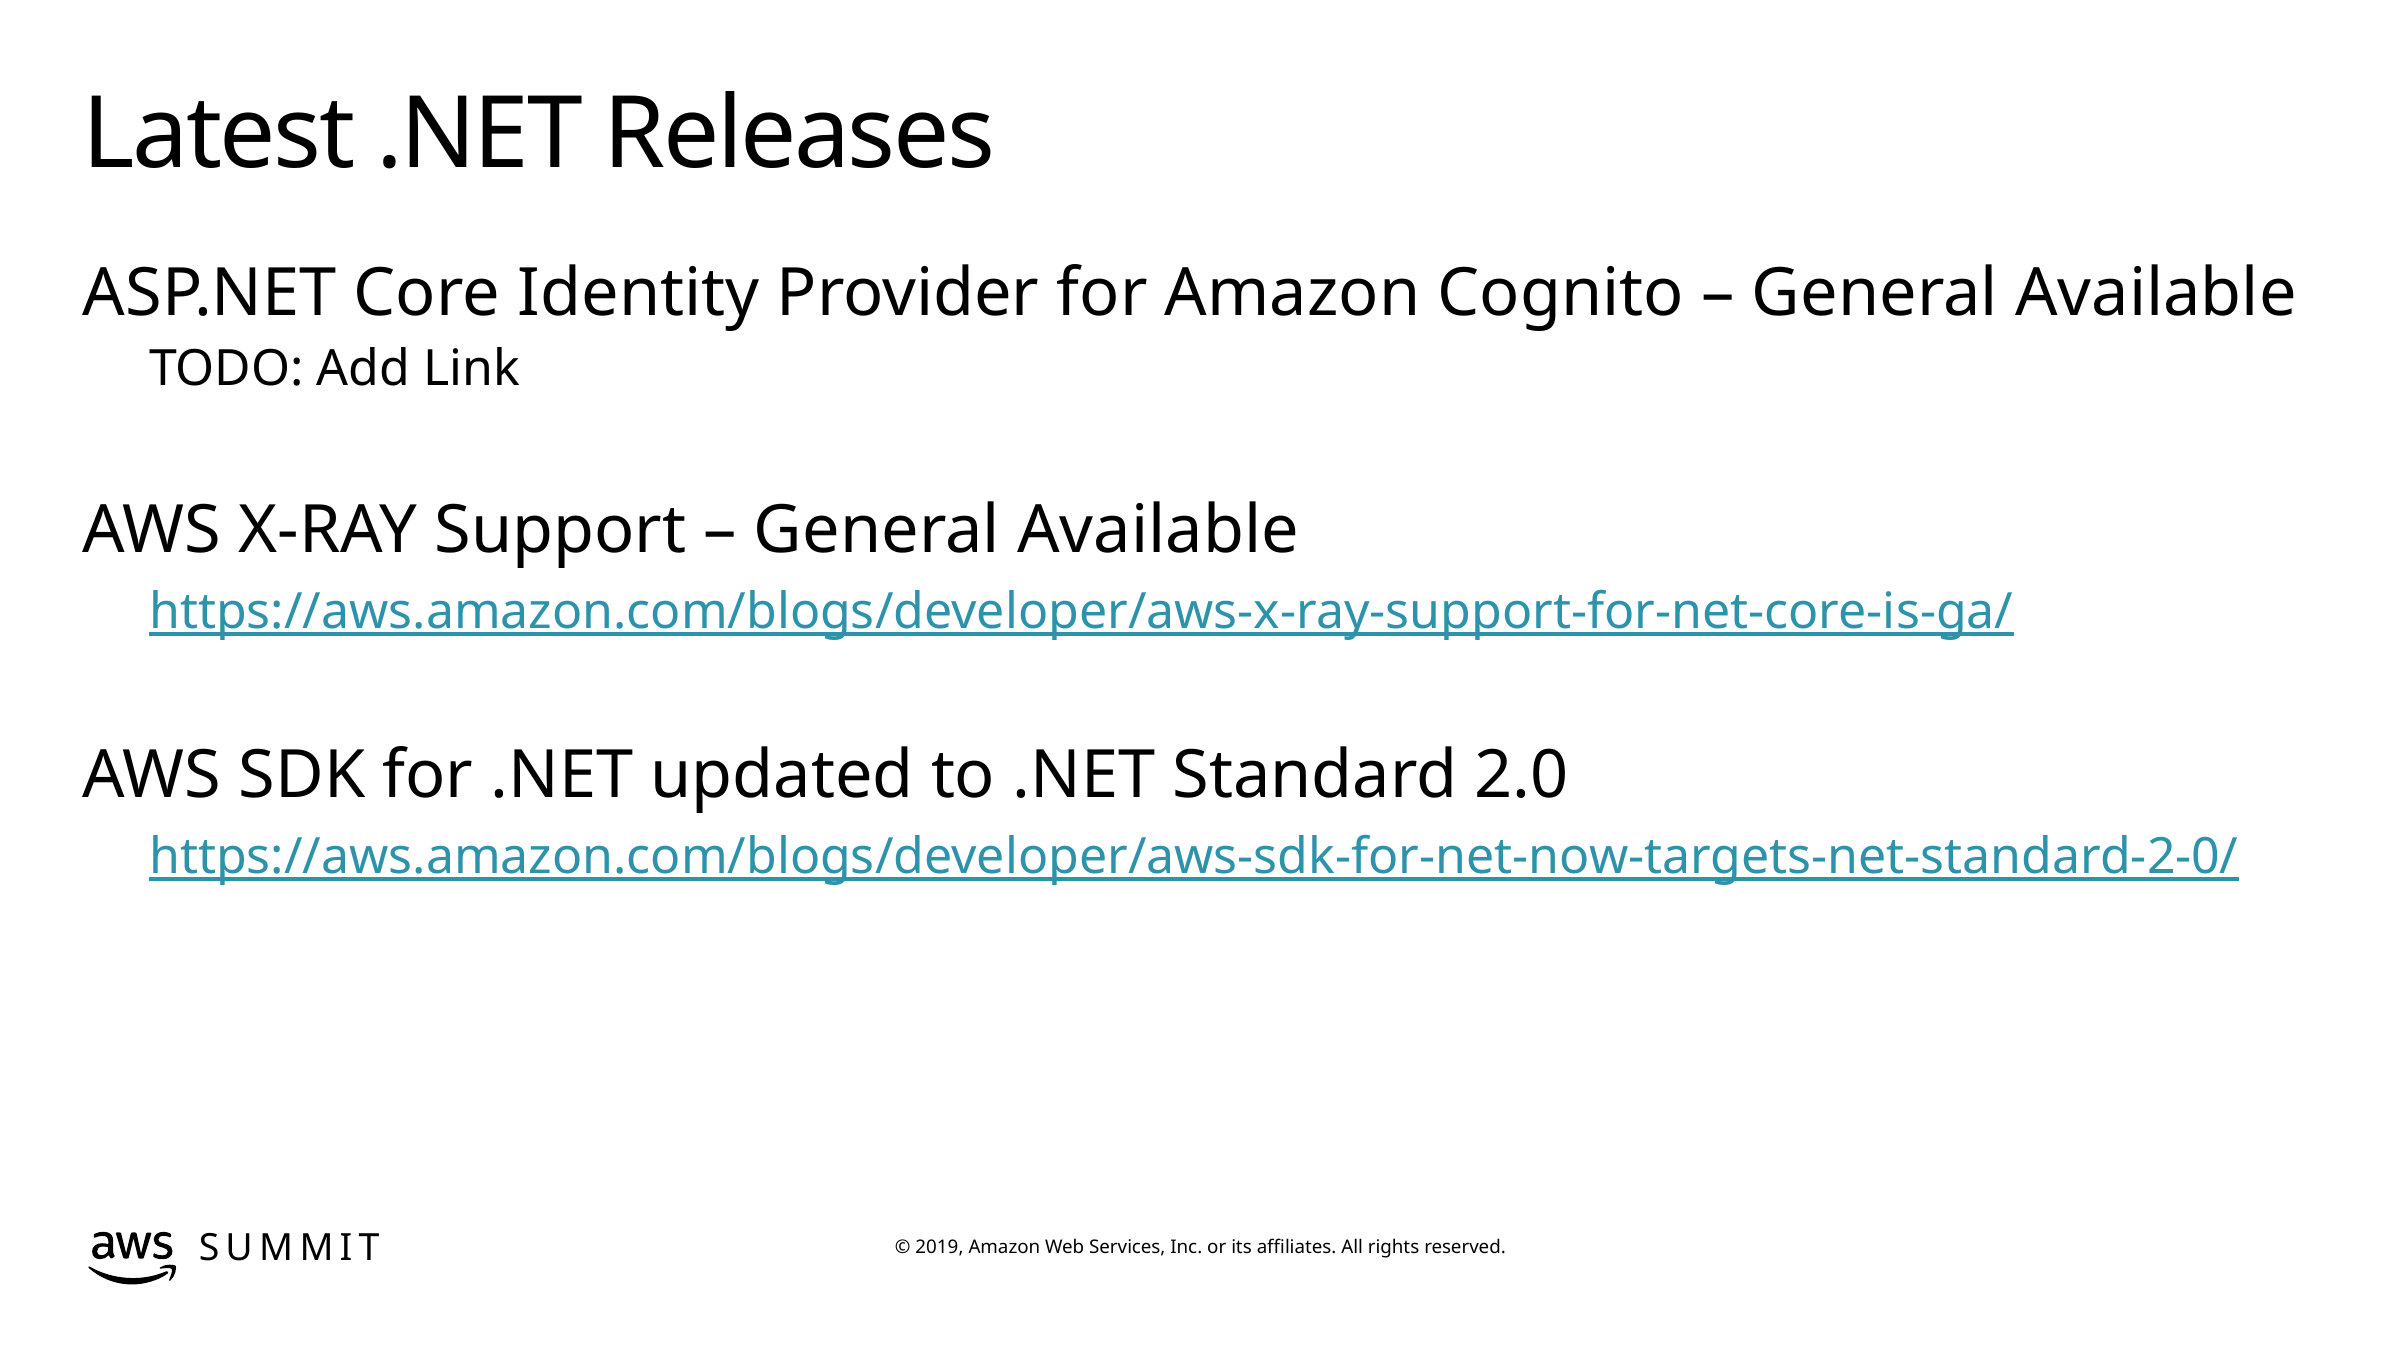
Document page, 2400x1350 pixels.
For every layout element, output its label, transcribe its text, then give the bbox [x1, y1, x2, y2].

list ASP.NET Core Identity Provider for Amazon Cognito – General Available TODO: Add Link AWS X-RAY Support – General Available https://aws.amazon.com/blogs/developer/aws-x-ray-support-for-net-core-is-ga/ AWS SDK for .NET updated to .NET Standard 2.0 https://aws.amazon.com/blogs/developer/aws-sdk-for-net-now-targets-net-standard-2-0/ [52, 234, 2347, 980]
title Latest .NET Releases [52, 56, 2348, 235]
